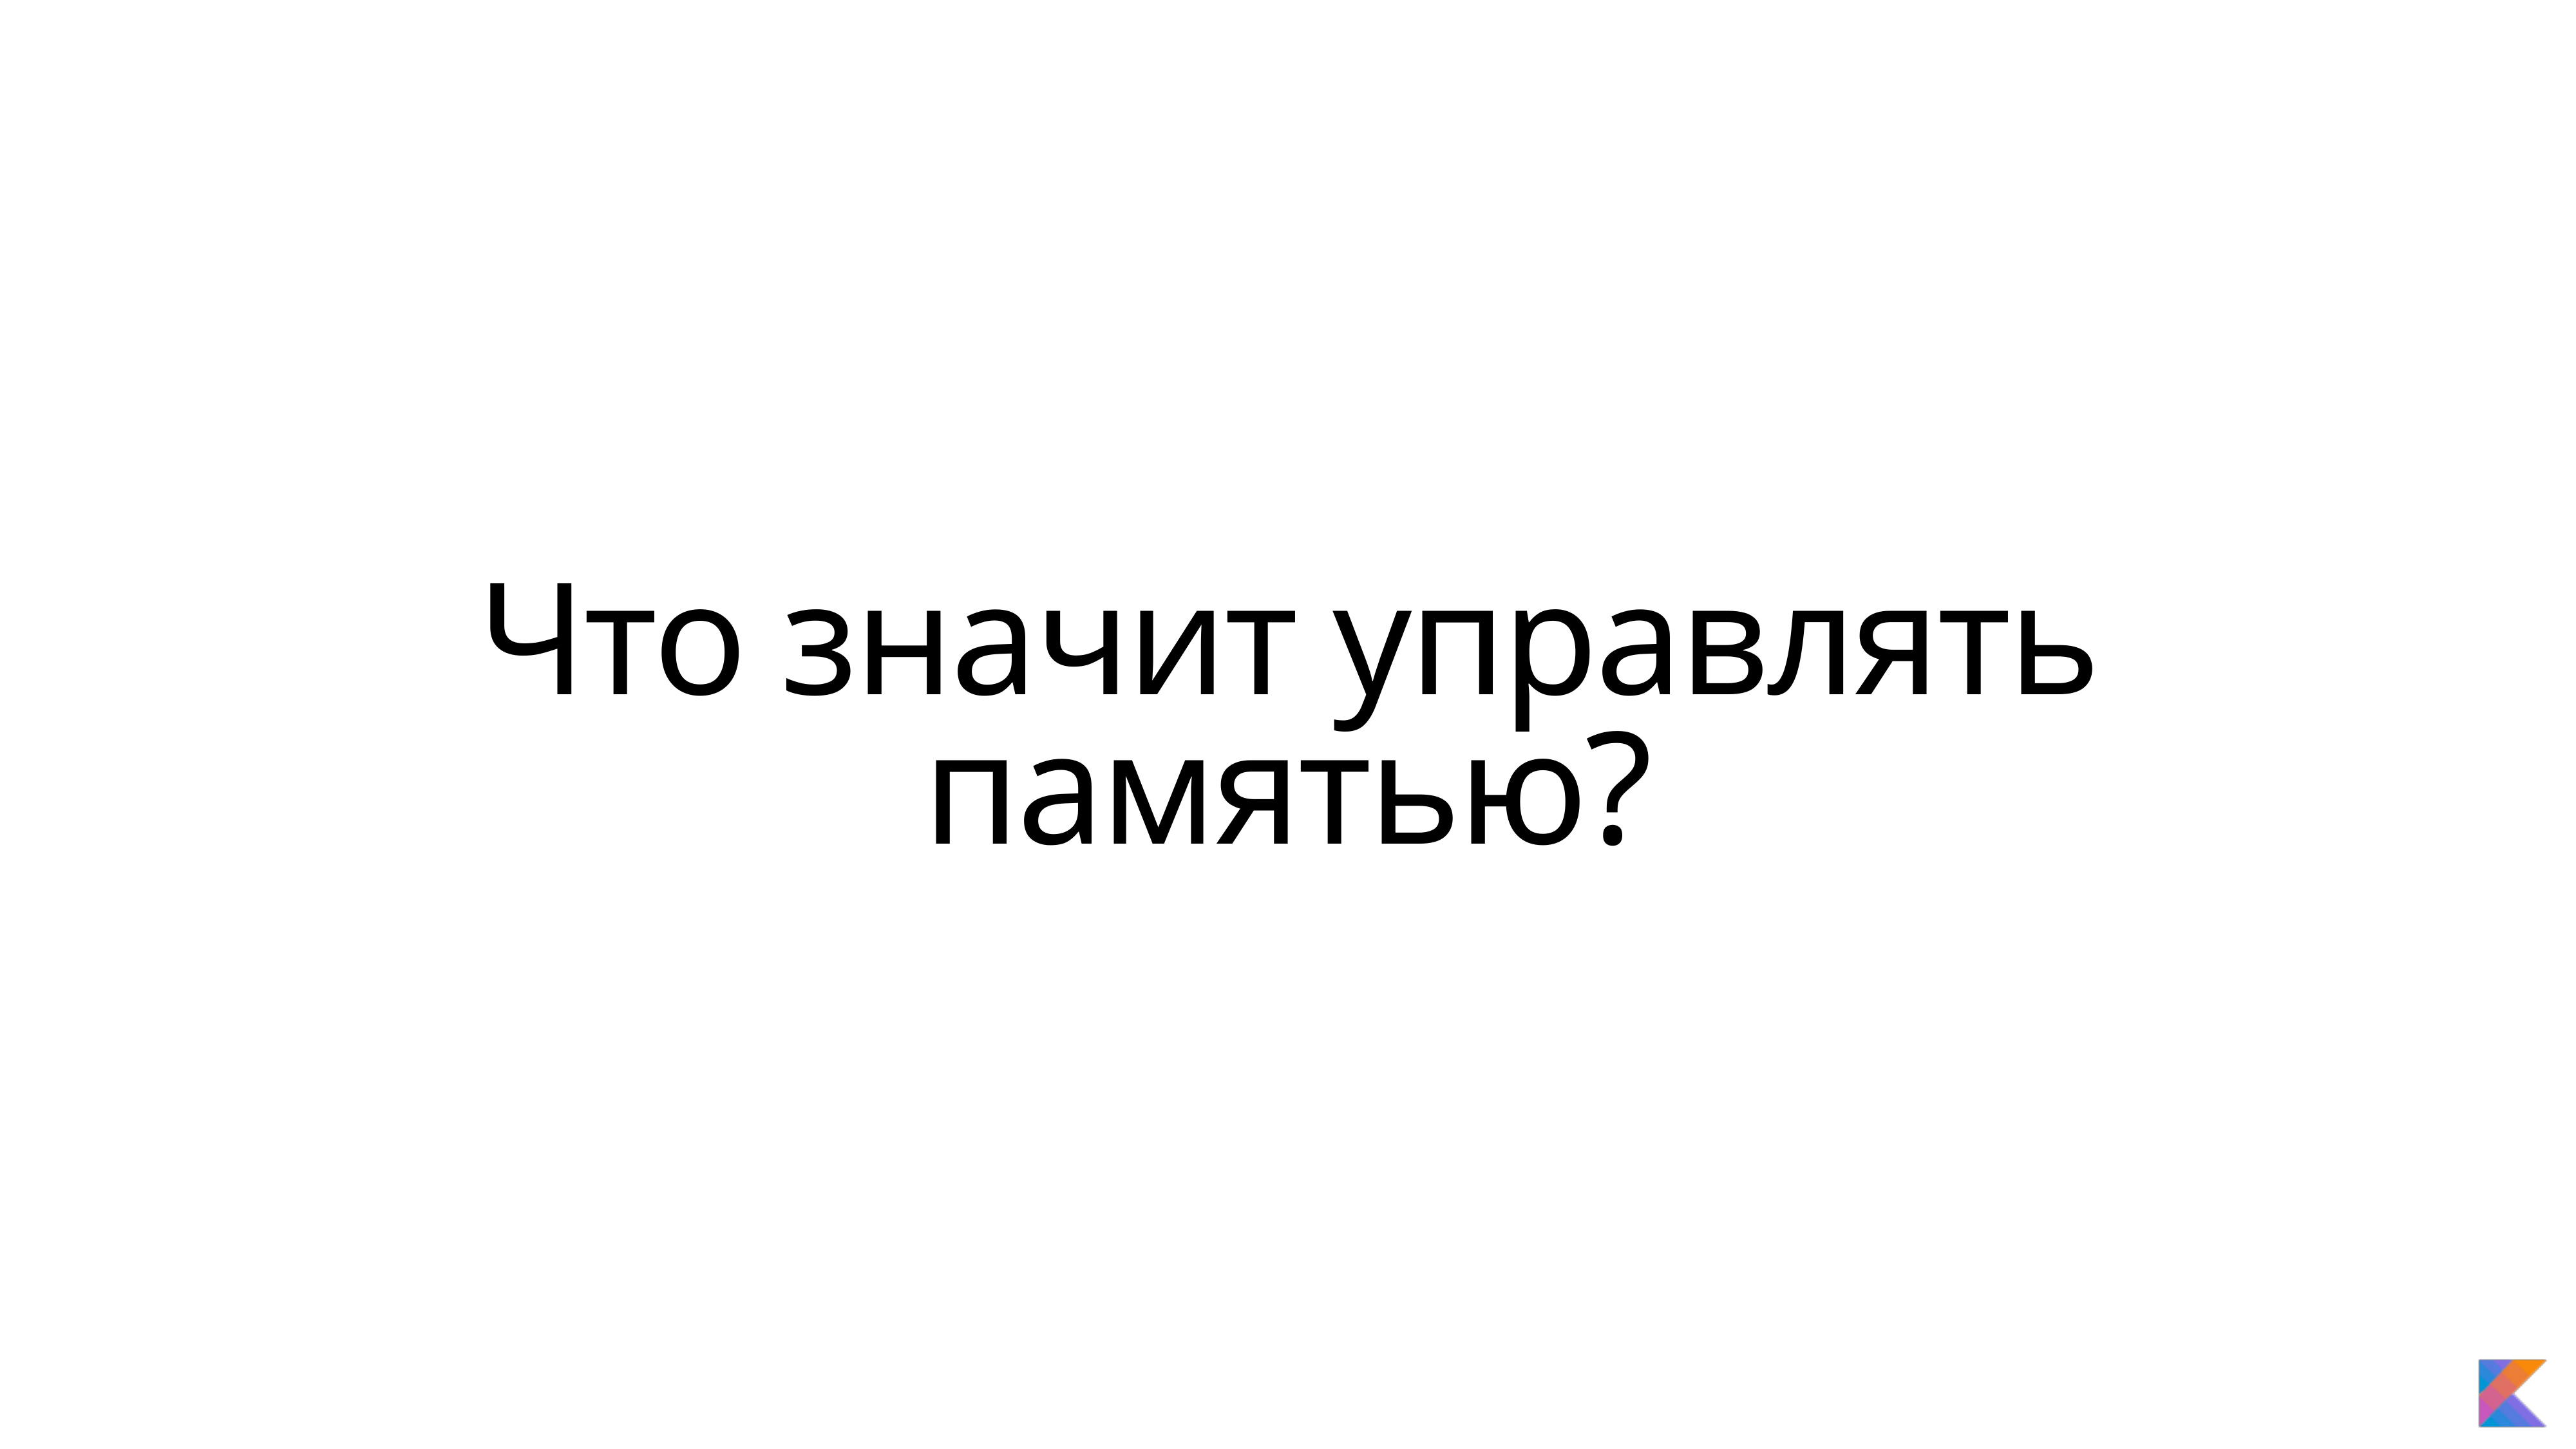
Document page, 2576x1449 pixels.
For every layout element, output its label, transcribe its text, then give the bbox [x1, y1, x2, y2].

list Что значит управлять памятью? [127, 519, 2449, 930]
picture [2468, 1349, 2558, 1439]
